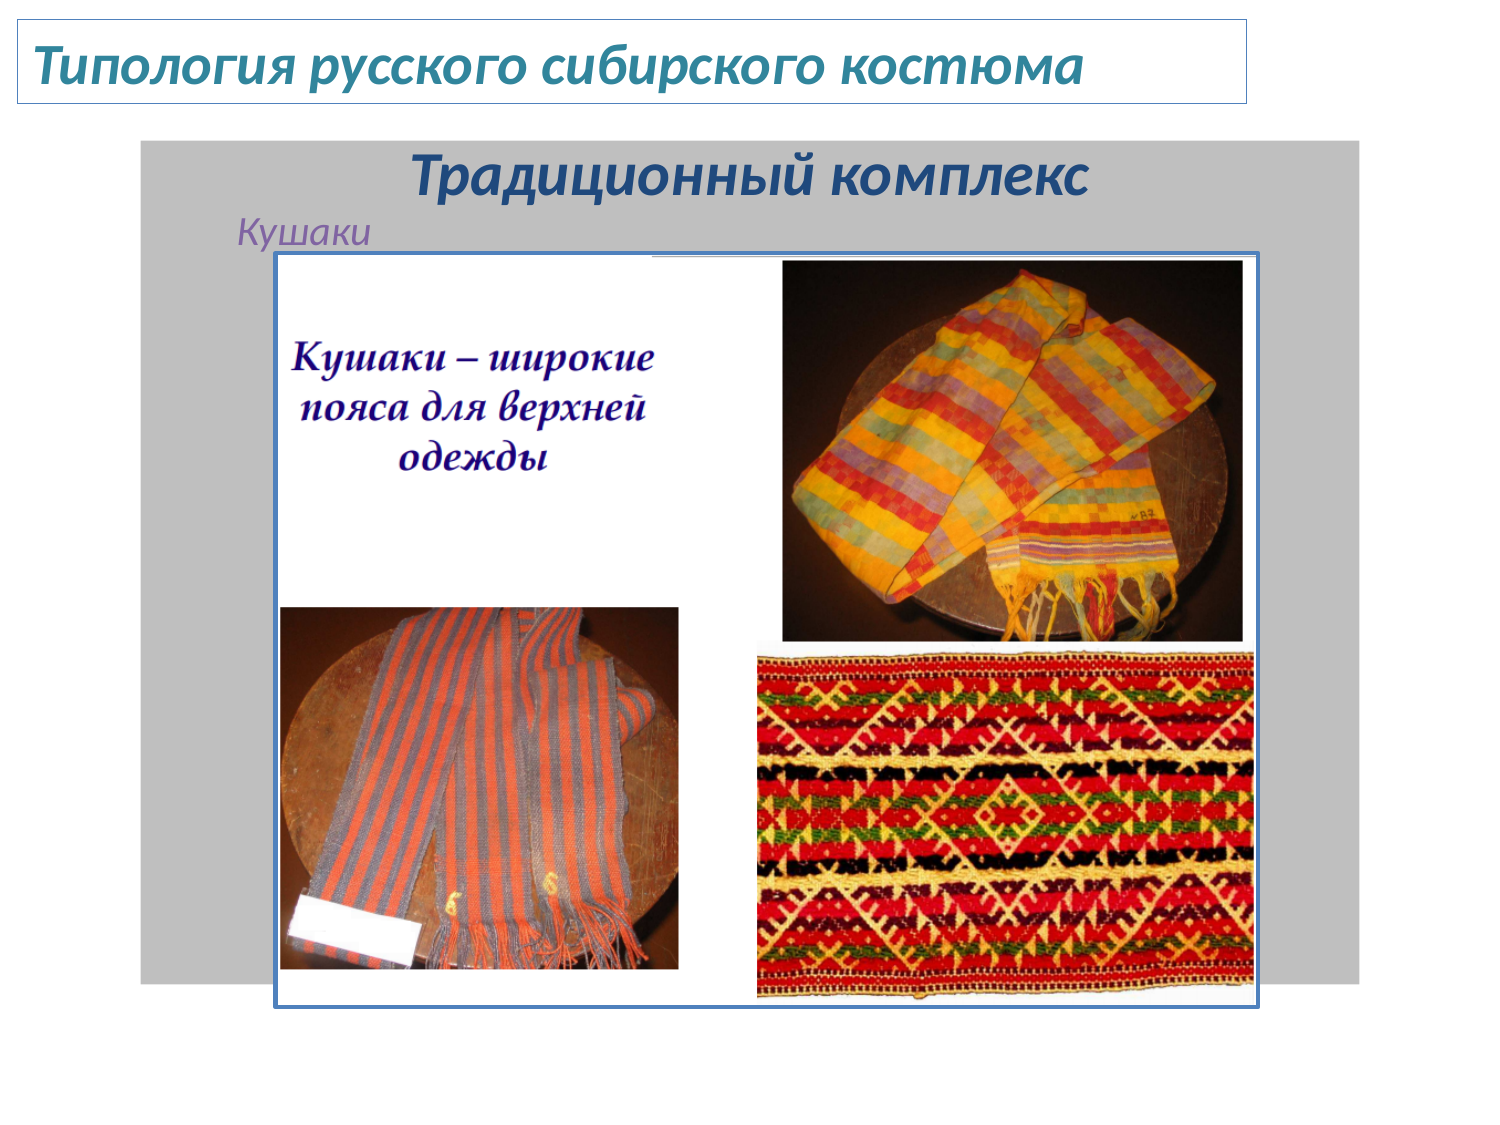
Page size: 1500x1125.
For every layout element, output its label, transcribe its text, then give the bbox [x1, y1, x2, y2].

text_box Кушаки [147, 216, 1364, 262]
picture [277, 255, 1257, 1006]
text_box Традиционный комплекс [135, 125, 1365, 216]
text_box Типология русского сибирского костюма [17, 19, 1247, 104]
